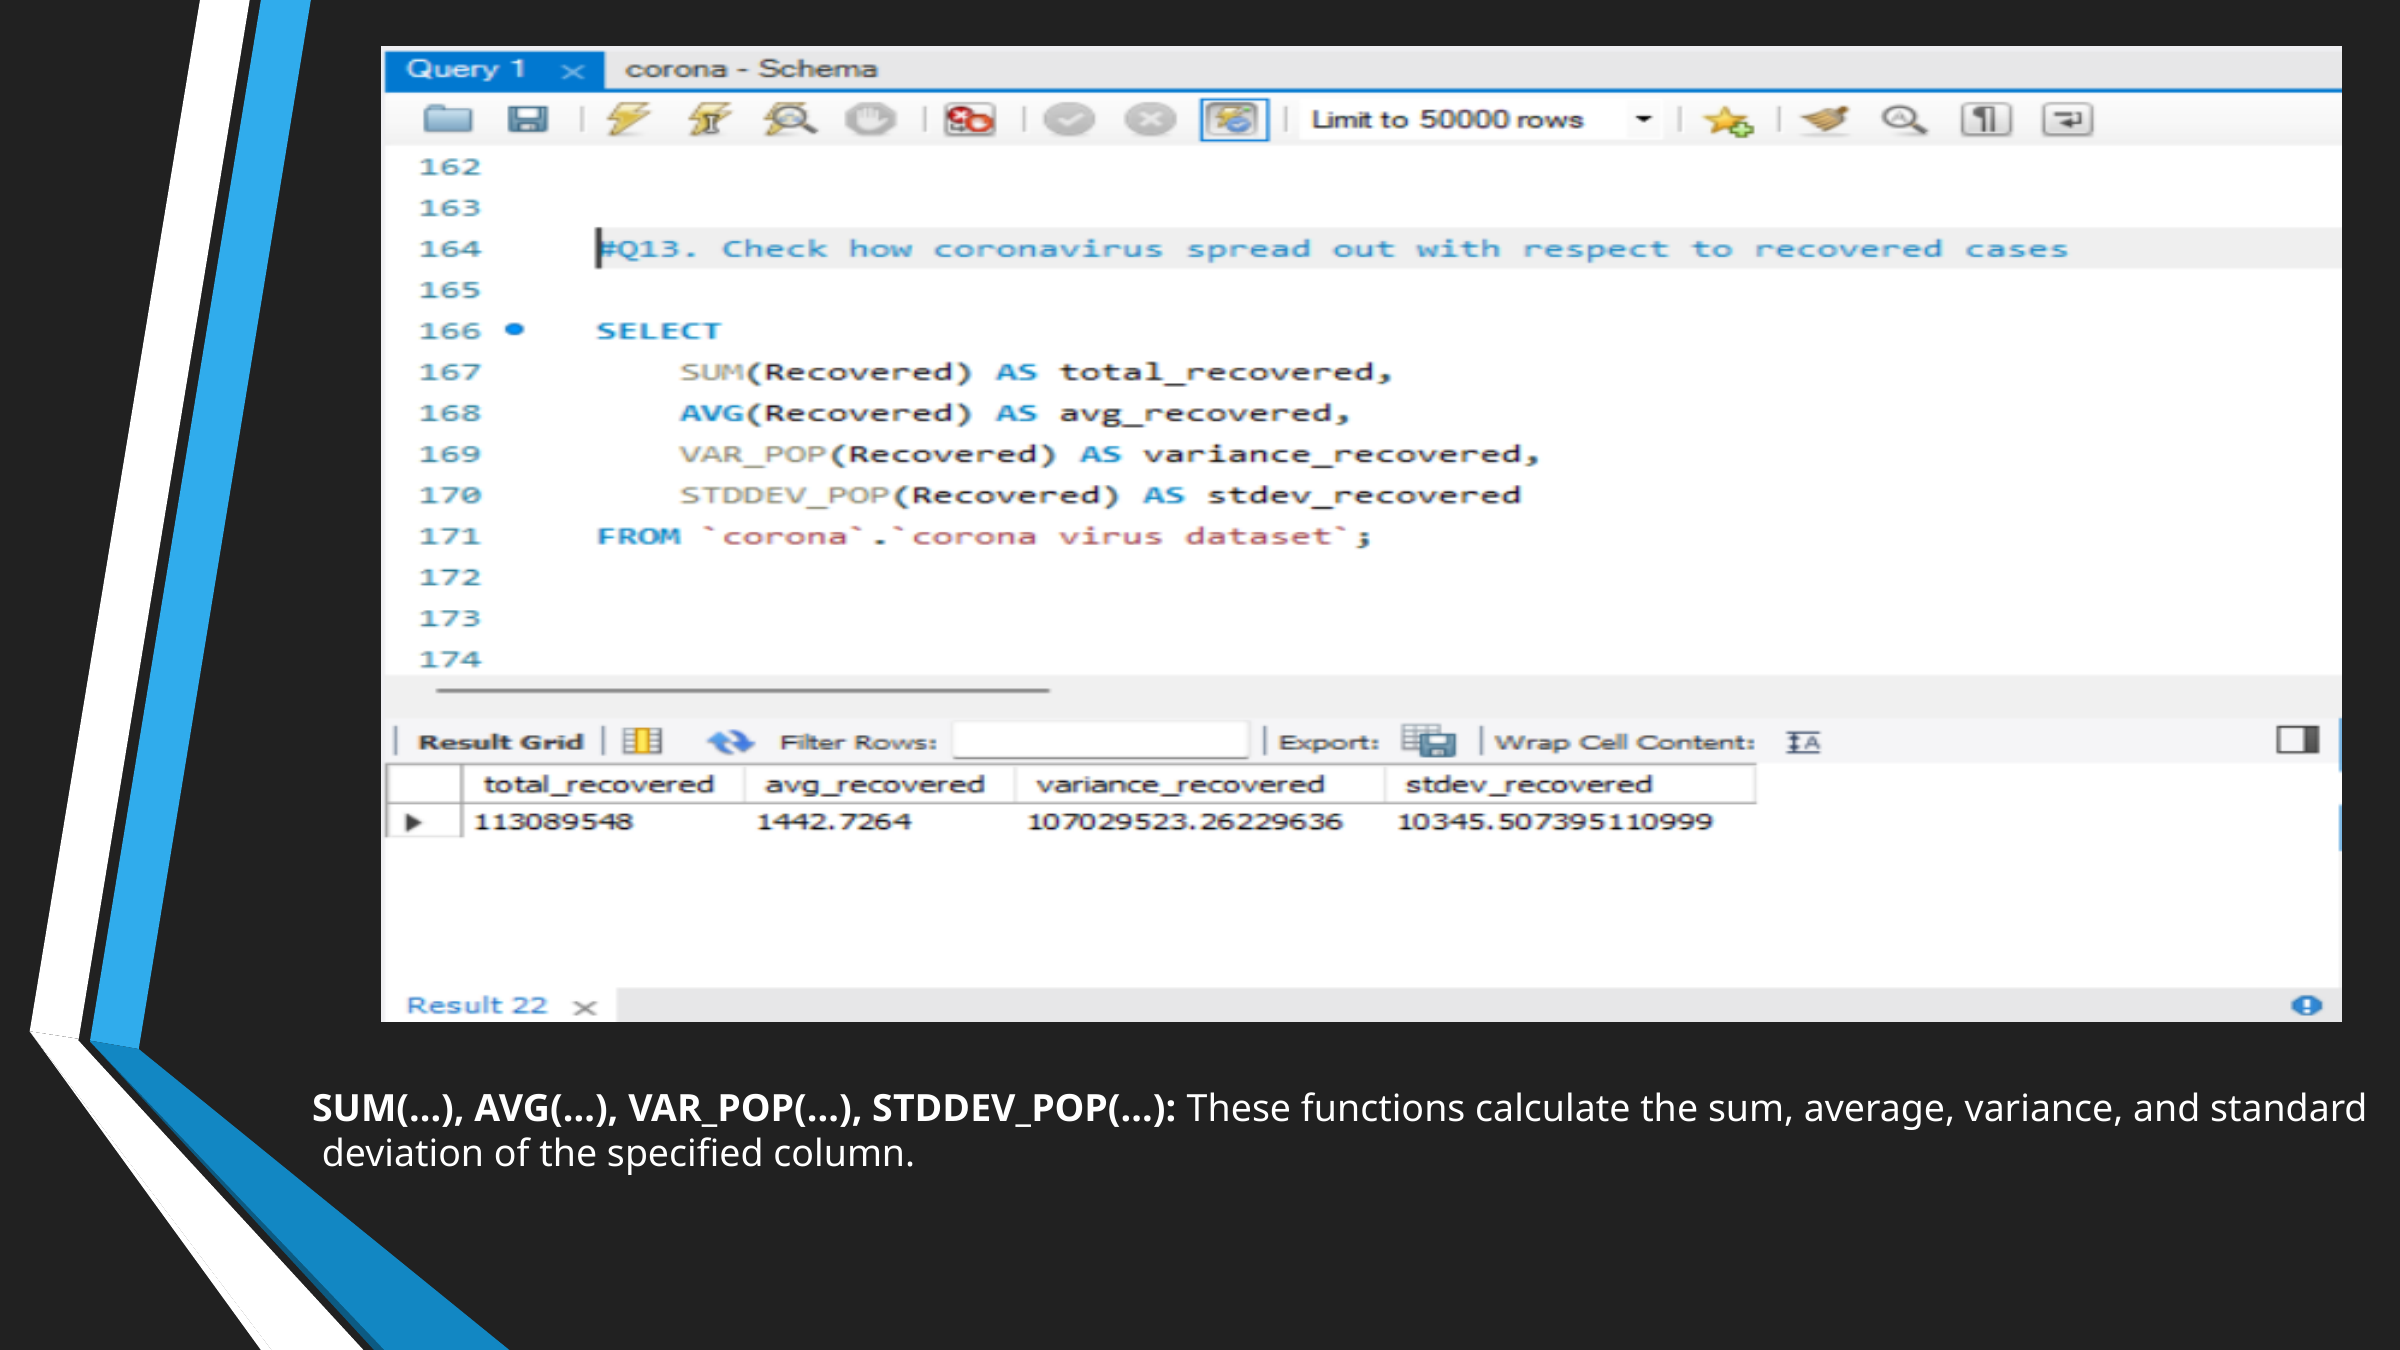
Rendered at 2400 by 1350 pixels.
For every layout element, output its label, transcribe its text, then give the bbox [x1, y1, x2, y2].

text_box SUM(...), AVG(...), VAR_POP(...), STDDEV_POP(...): These functions calculate the sum, average, variance, and standard deviation of the specified column. [297, 1076, 2384, 1182]
picture [381, 46, 2342, 1023]
